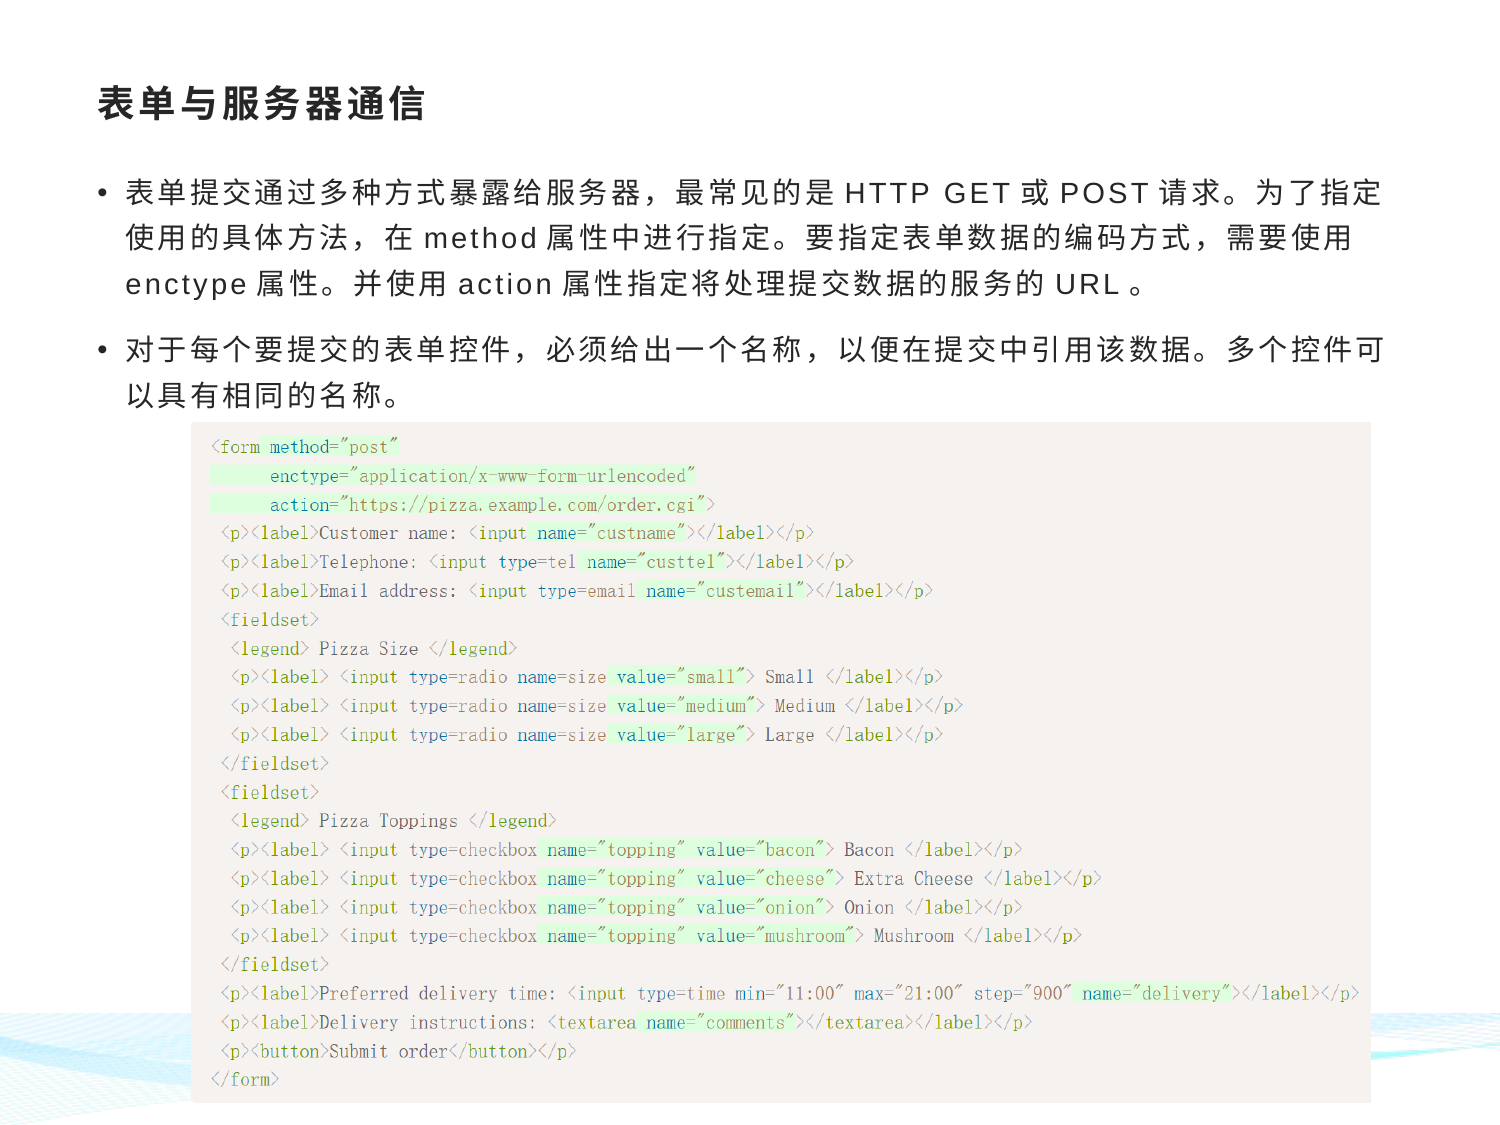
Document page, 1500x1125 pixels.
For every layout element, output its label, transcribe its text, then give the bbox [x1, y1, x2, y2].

list 表单提交通过多种方式暴露给服务器，最常见的是HTTP GET或POST请求。为了指定使用的具体方法，在method属性中进行指定。要指定表单数据的编码方式，需要使用enctype属性。并使用action属性指定将处理提交数据的服务的URL。 对于每个要提交的表单控件，必须给出一个名称，以便在提交中引用该数据。多个控件可以具有相同的名称。 [82, 156, 1418, 1041]
title 表单与服务器通信 [82, 72, 1418, 146]
picture [0, 422, 1500, 1125]
